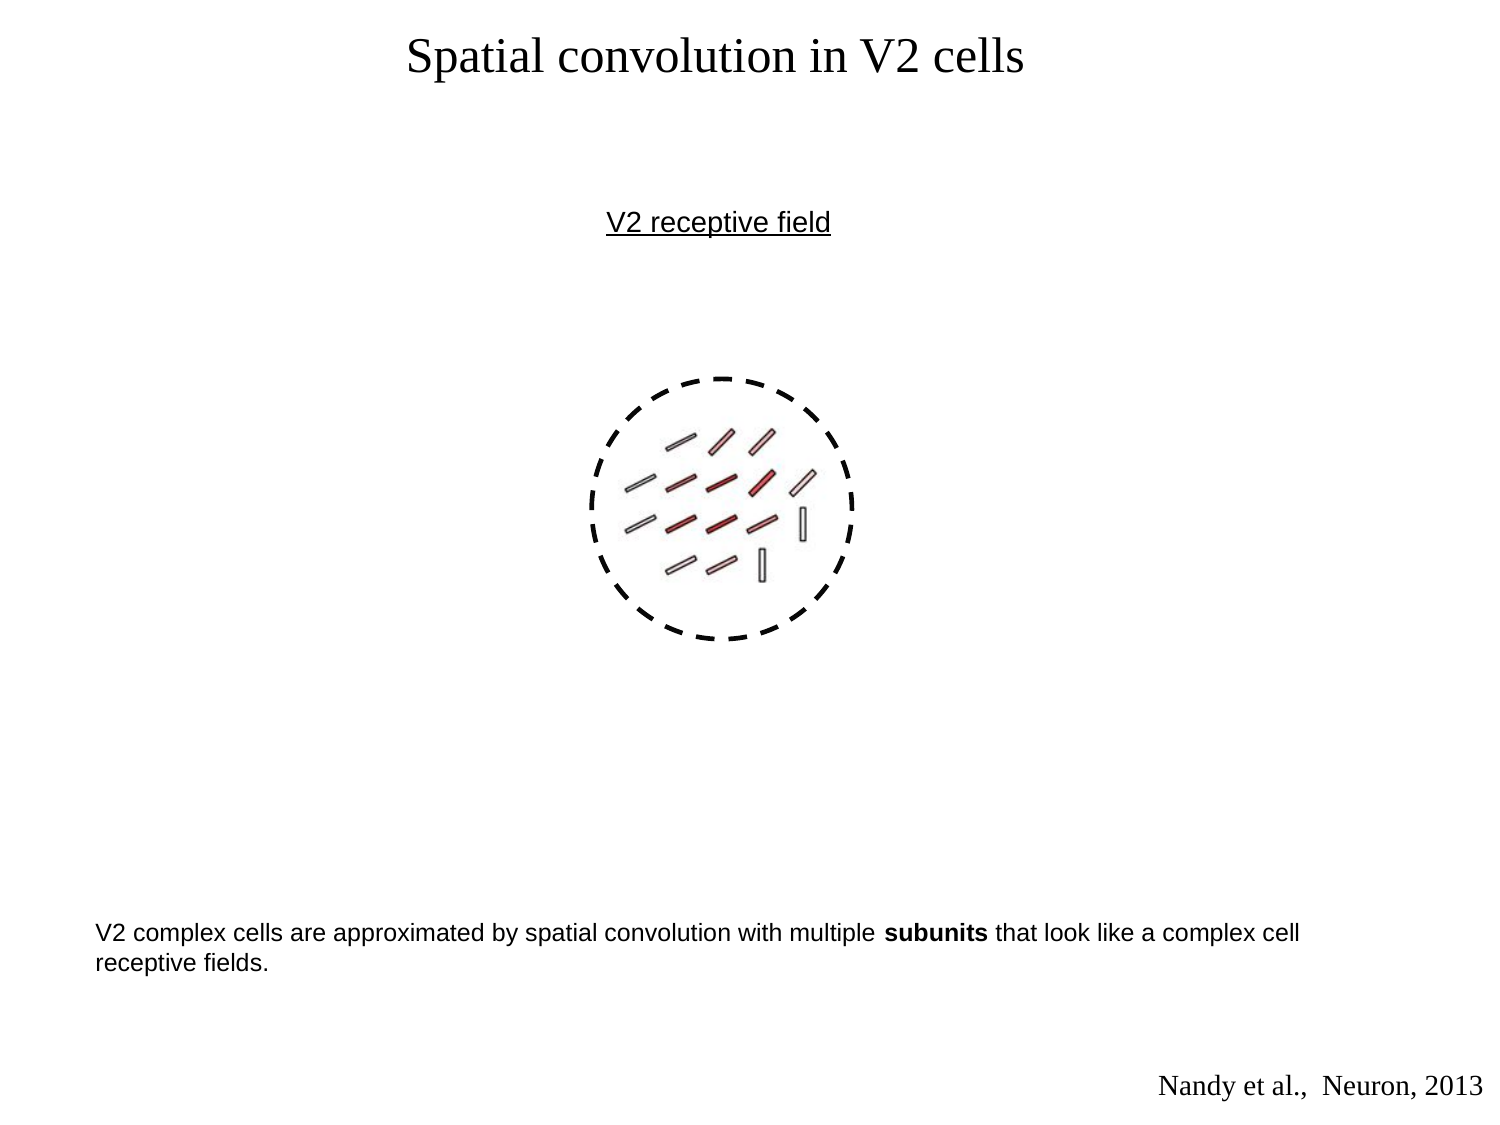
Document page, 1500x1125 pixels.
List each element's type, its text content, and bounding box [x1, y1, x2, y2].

text_box [679, 378, 765, 386]
text_box V2 receptive field [591, 196, 853, 246]
text_box Spatial convolution in V2 cells [391, 15, 1136, 91]
picture [591, 387, 847, 611]
text_box [653, 620, 790, 640]
text_box V2 complex cells are approximated by spatial convolution with multiple subunits that look like a complex cell receptive fields. [80, 908, 1418, 984]
text_box Nandy et al., Neuron, 2013 [1143, 1059, 1499, 1109]
